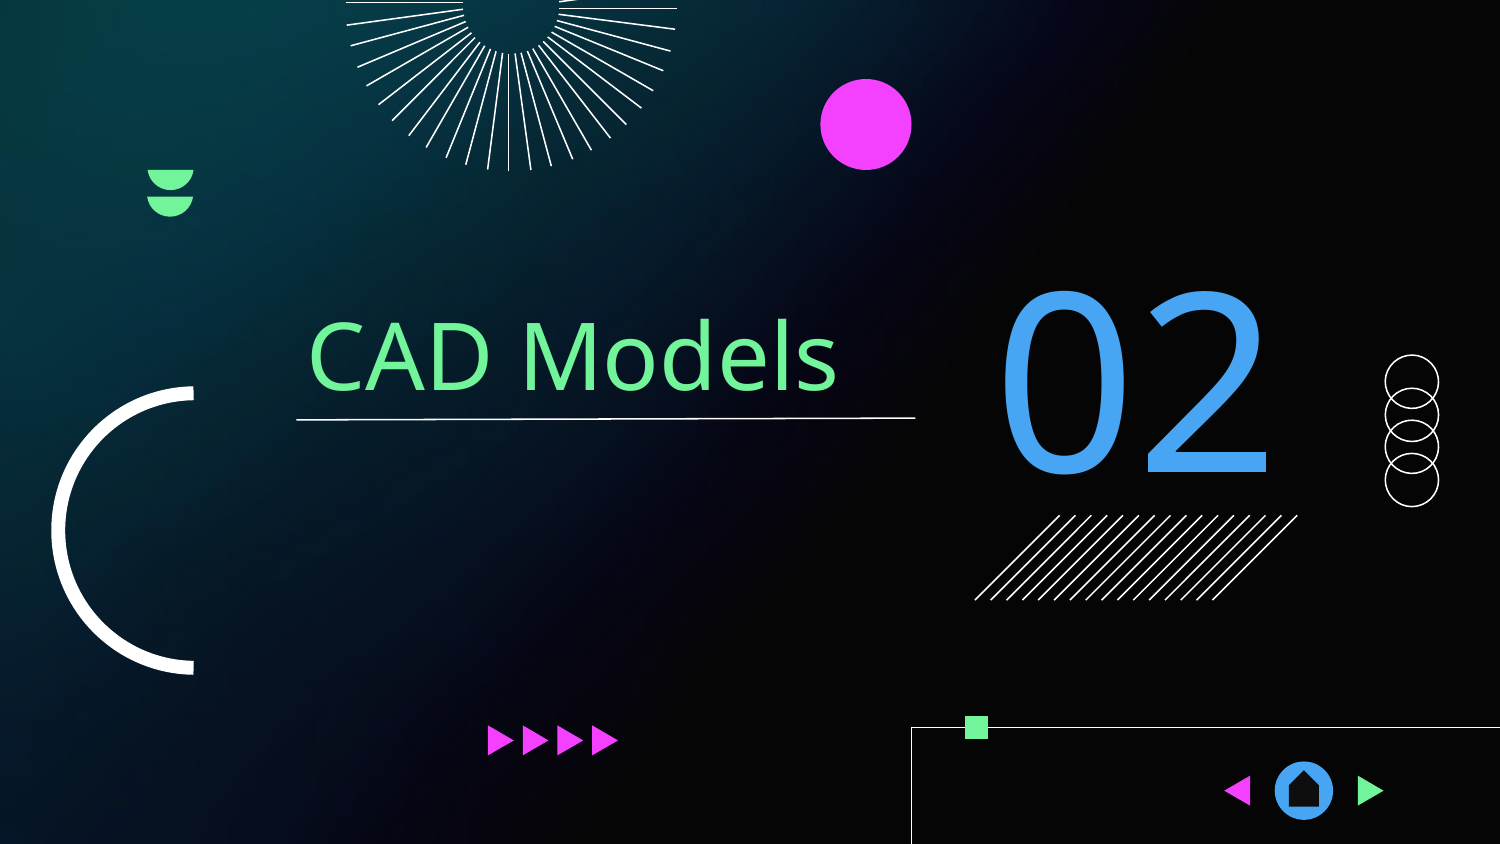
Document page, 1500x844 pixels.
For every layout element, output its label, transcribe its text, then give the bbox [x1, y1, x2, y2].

picture [418, 37, 435, 49]
text_box [1357, 775, 1384, 806]
picture [0, 0, 1500, 844]
picture [912, 728, 1500, 844]
picture [386, 70, 397, 77]
text_box [1274, 761, 1334, 820]
title 02 [924, 222, 1348, 485]
picture [405, 76, 413, 82]
picture [418, 63, 429, 72]
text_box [974, 515, 1298, 601]
text_box [1224, 775, 1251, 806]
picture [431, 51, 445, 62]
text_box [296, 417, 916, 421]
title CAD Models [291, 296, 923, 467]
picture [444, 25, 467, 36]
